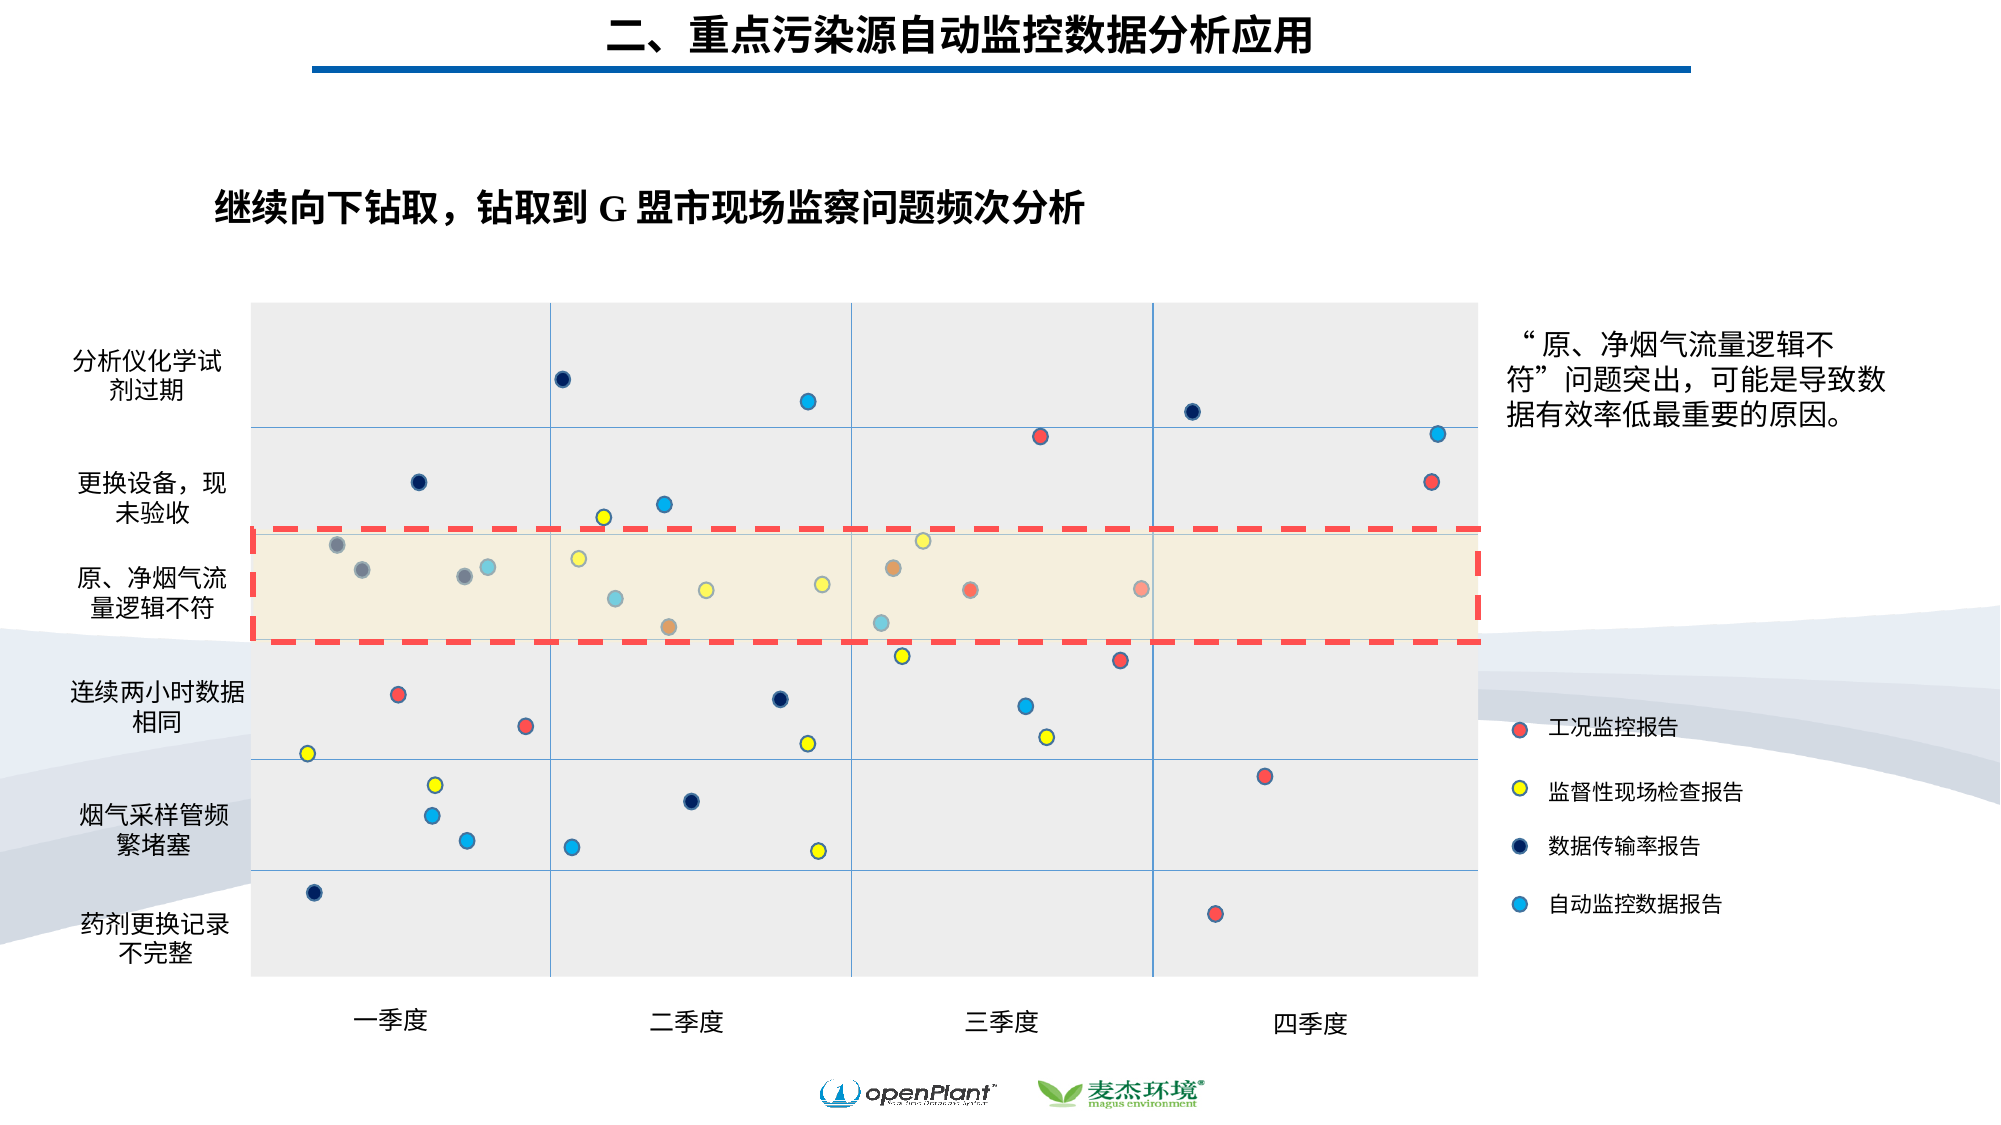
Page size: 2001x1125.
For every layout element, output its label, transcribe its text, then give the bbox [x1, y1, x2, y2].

text_box 继续向下钻取，钻取到G盟市现场监察问题频次分析 [199, 176, 1102, 236]
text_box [55, 302, 1908, 1047]
picture [0, 0, 2000, 1125]
text_box 二、重点污染源自动监控数据分析应用 [393, 7, 1527, 68]
